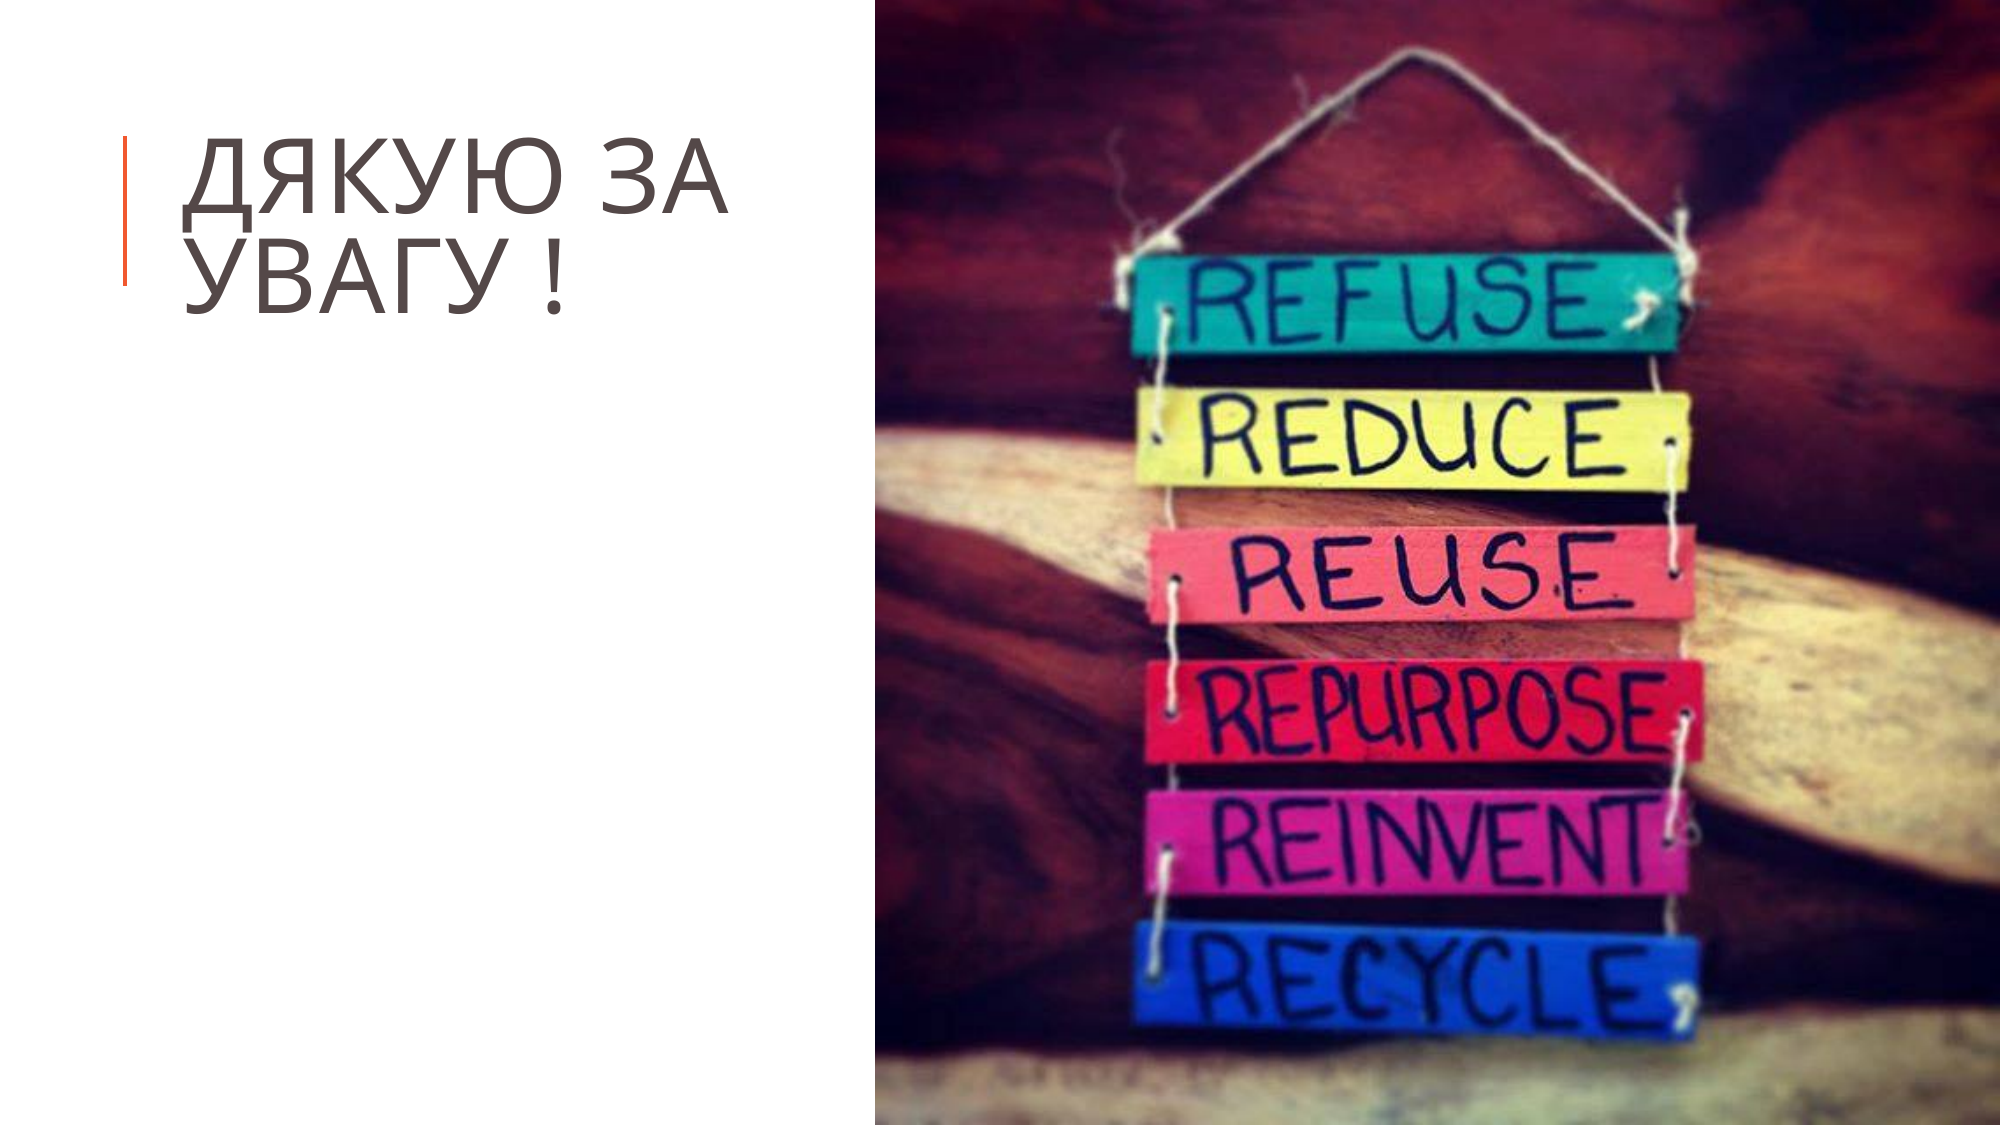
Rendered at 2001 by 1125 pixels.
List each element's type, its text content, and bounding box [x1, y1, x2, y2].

title Дякую за увагу ! [168, 96, 867, 371]
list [874, 0, 2000, 1125]
